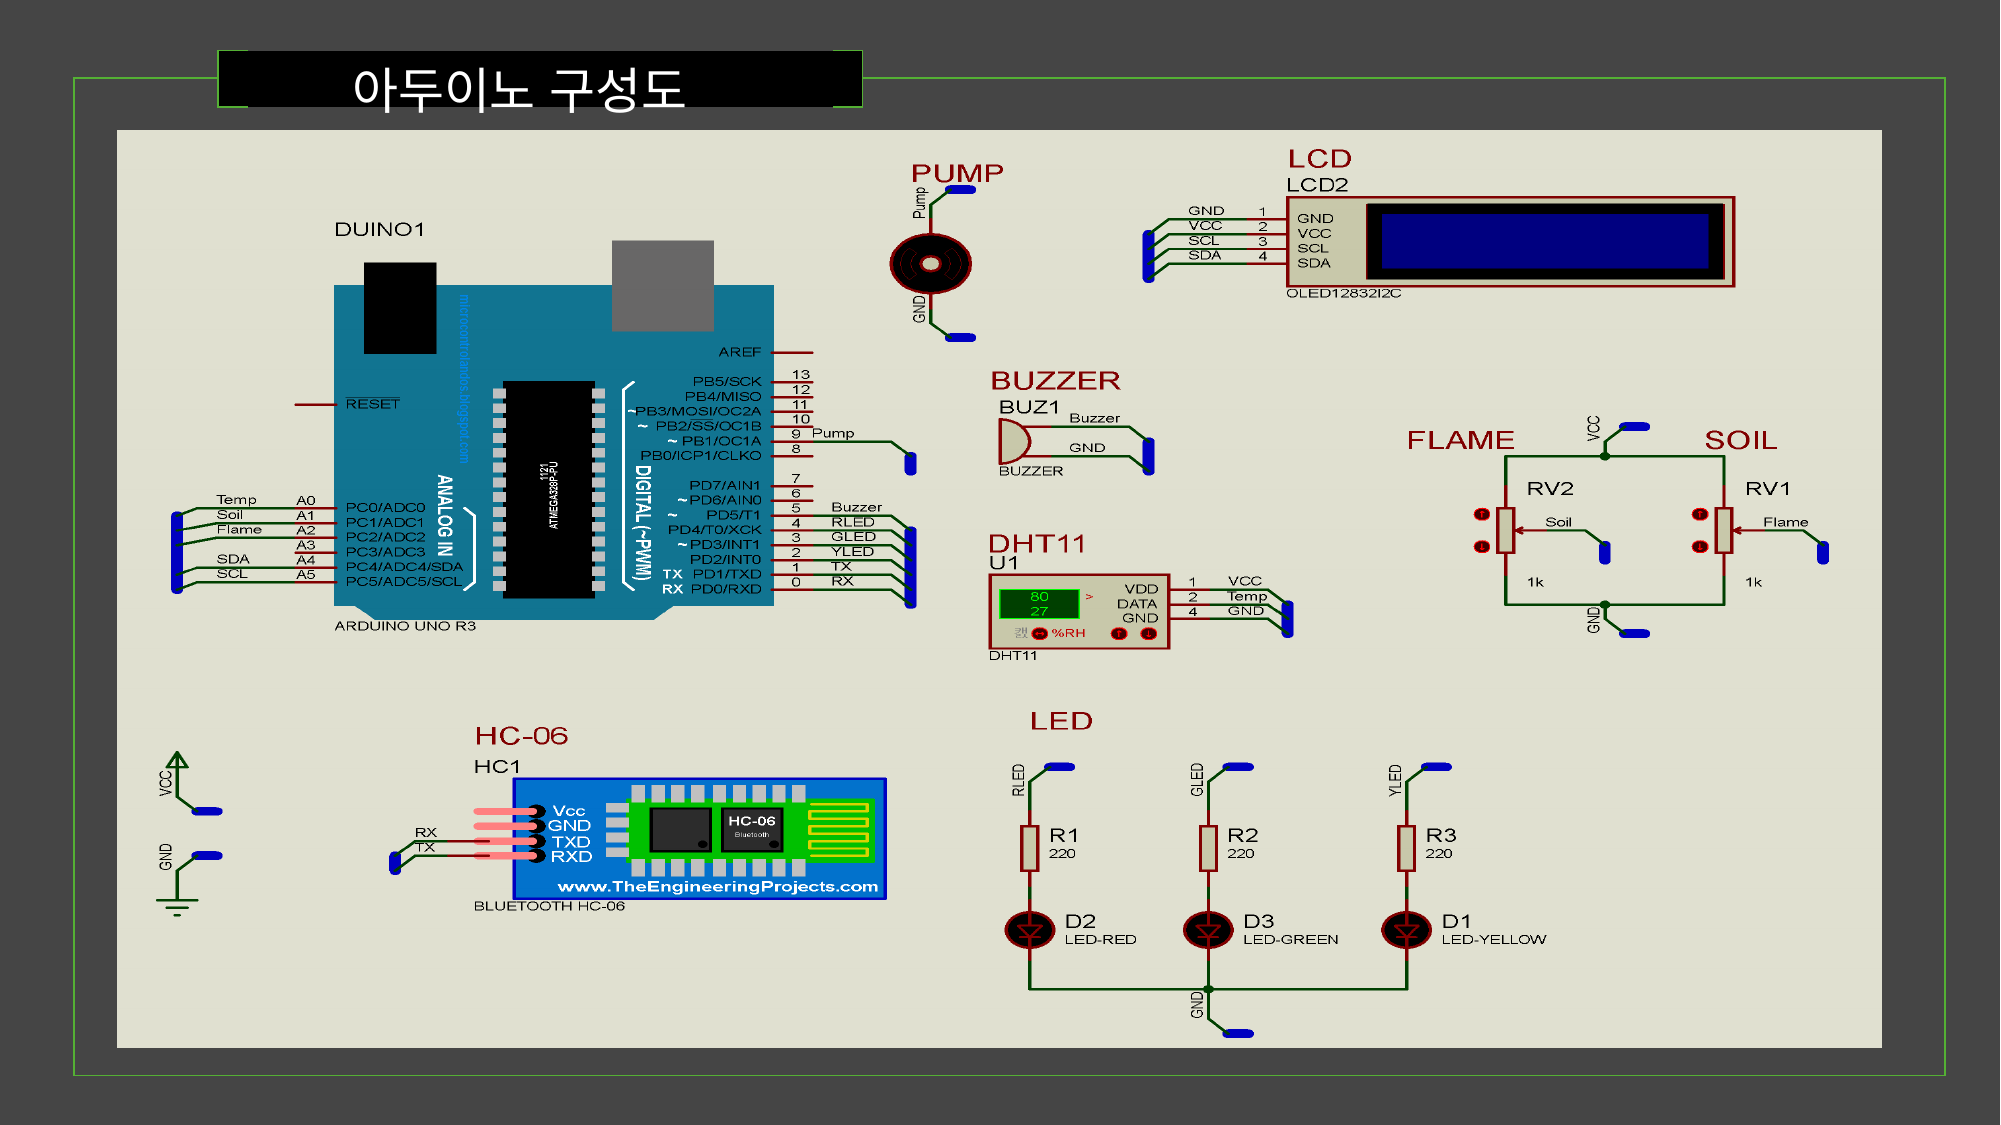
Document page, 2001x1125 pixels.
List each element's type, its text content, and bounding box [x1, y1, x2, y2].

text_box [73, 77, 1946, 1076]
picture [117, 130, 1882, 1048]
text_box 아두이노 구성도 [203, 21, 837, 127]
table_header [837, 51, 862, 106]
